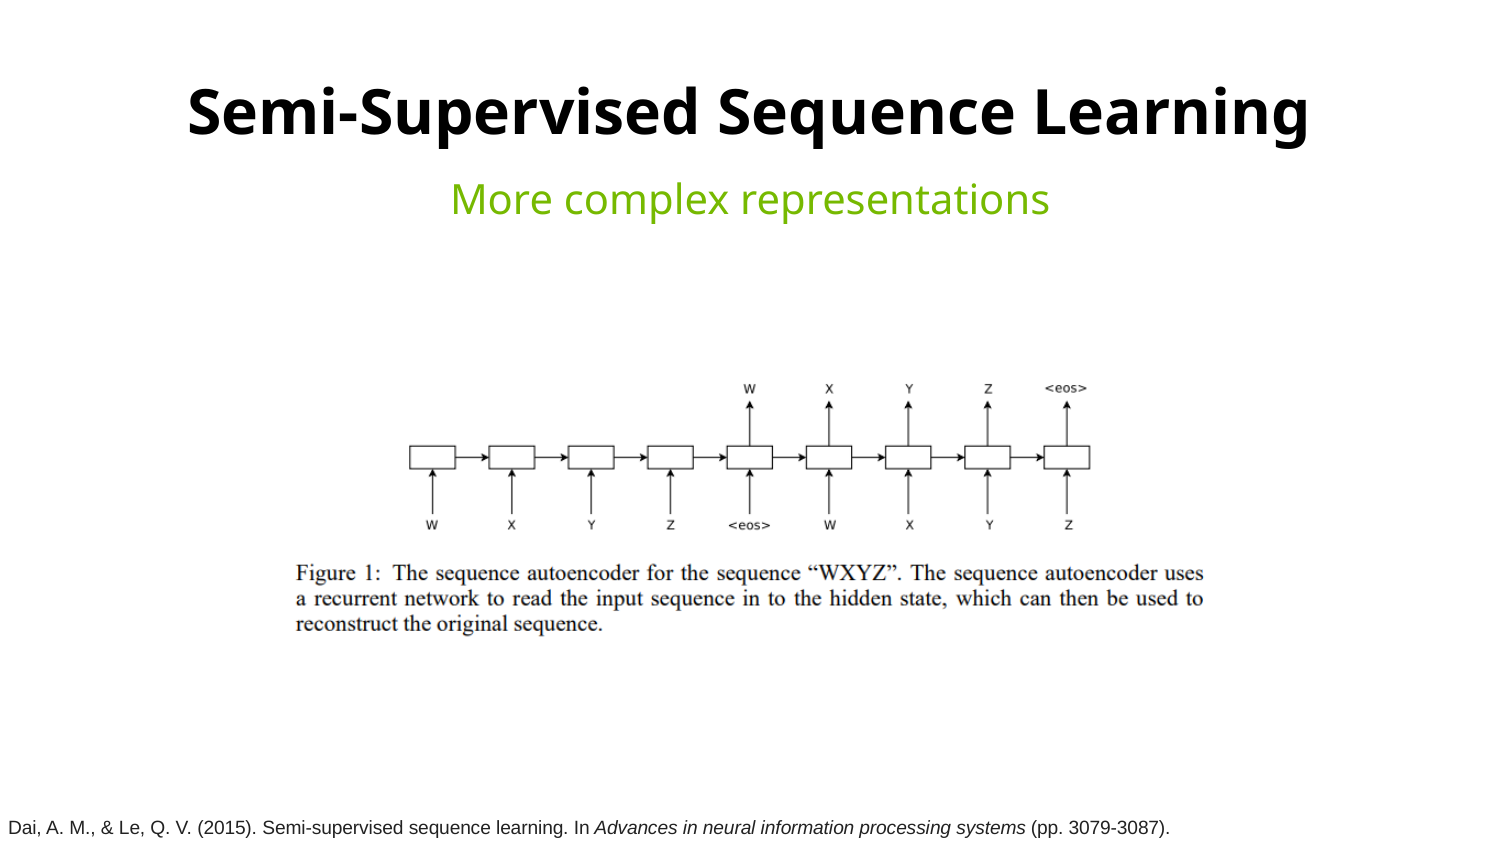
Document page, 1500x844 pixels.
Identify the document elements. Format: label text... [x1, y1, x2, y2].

text_box Dai, A. M., & Le, Q. V. (2015). Semi-supervised sequence learning. In Advances in neural information processing systems (pp. 3079-3087). [0, 806, 1288, 844]
title Semi-Supervised Sequence Learning [103, 0, 1397, 164]
picture [274, 362, 1226, 644]
text_box More complex representations [68, 172, 1432, 244]
